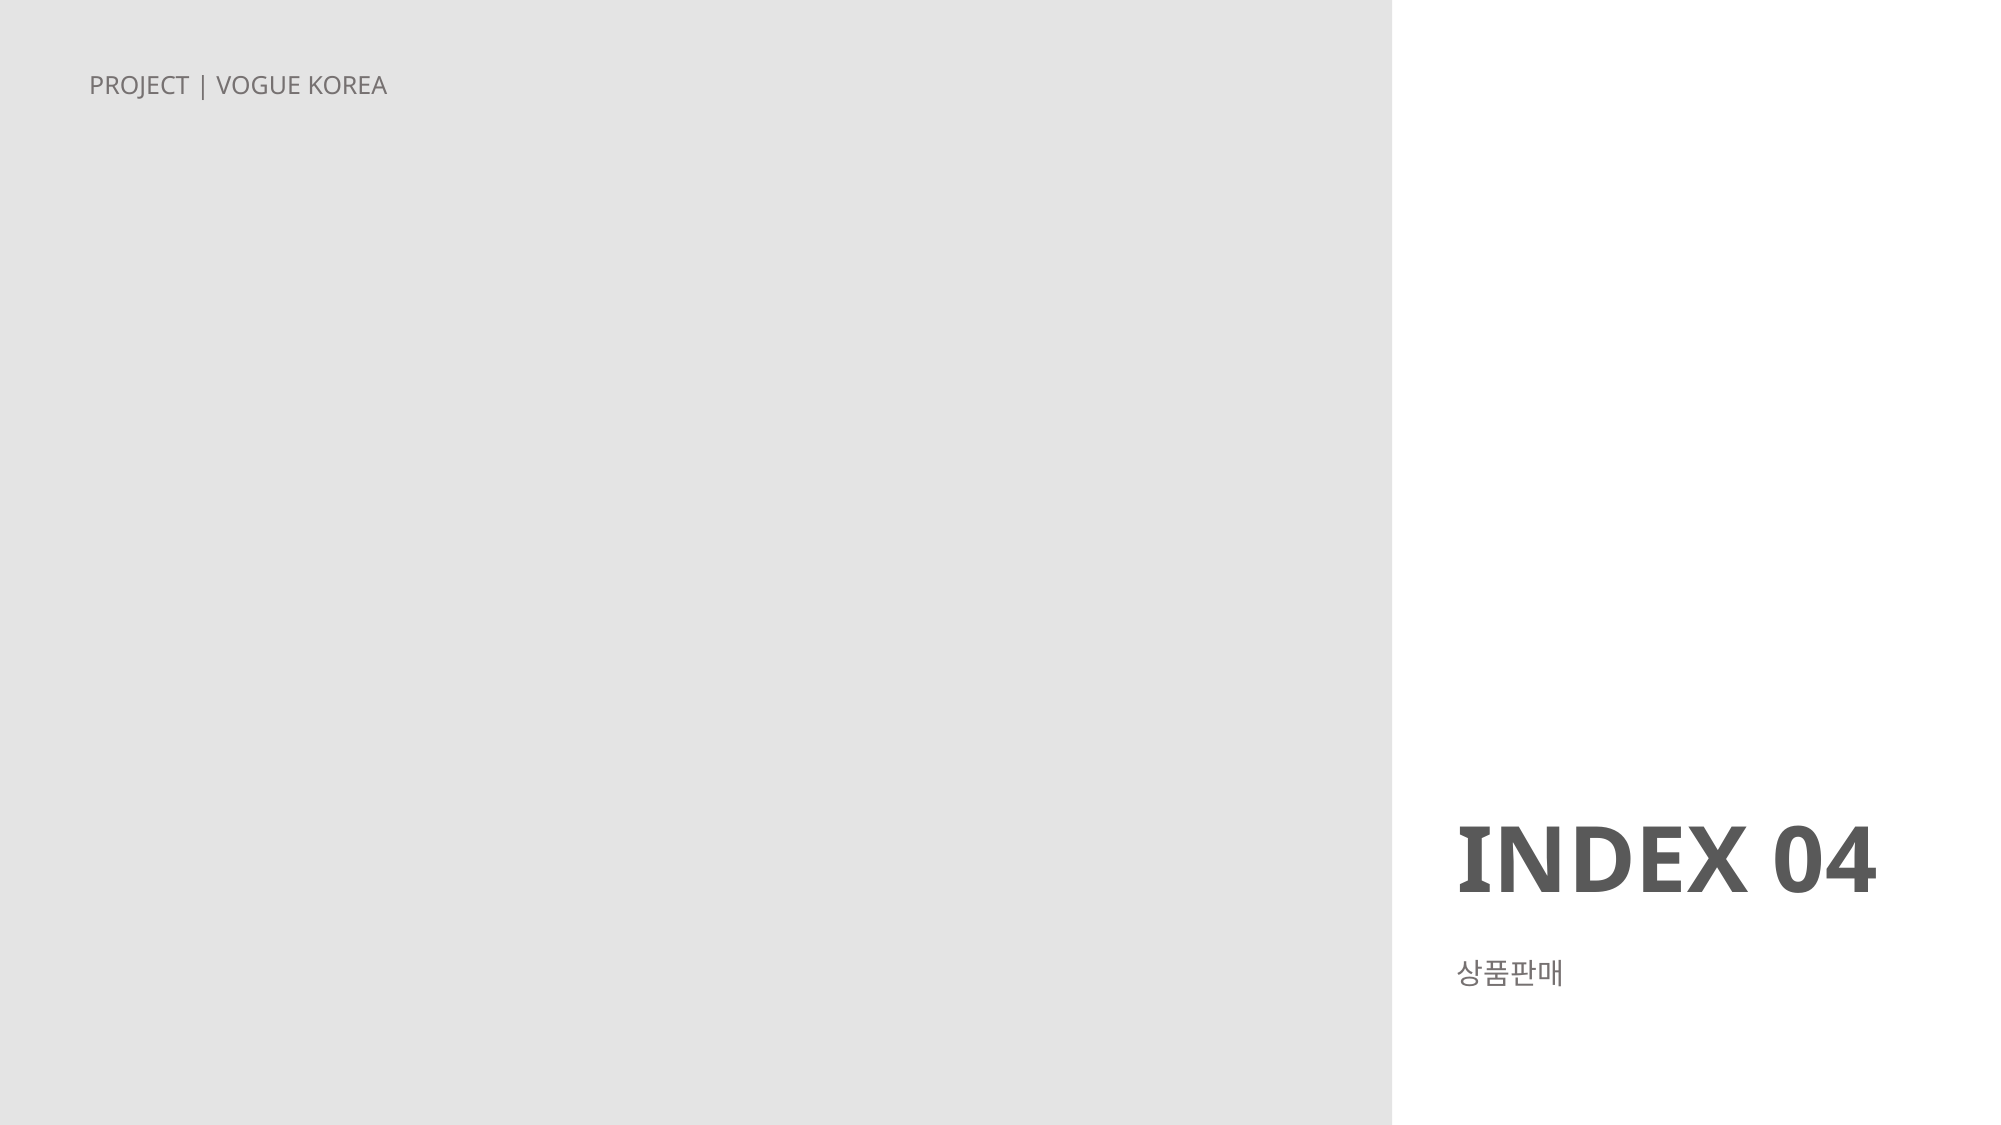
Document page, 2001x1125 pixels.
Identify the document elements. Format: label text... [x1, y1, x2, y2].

text_box [0, 0, 1393, 1125]
text_box INDEX 04 [1443, 793, 1917, 919]
text_box PROJECT | VOGUE KOREA [74, 48, 403, 107]
text_box 상품판매 [1441, 947, 1915, 998]
